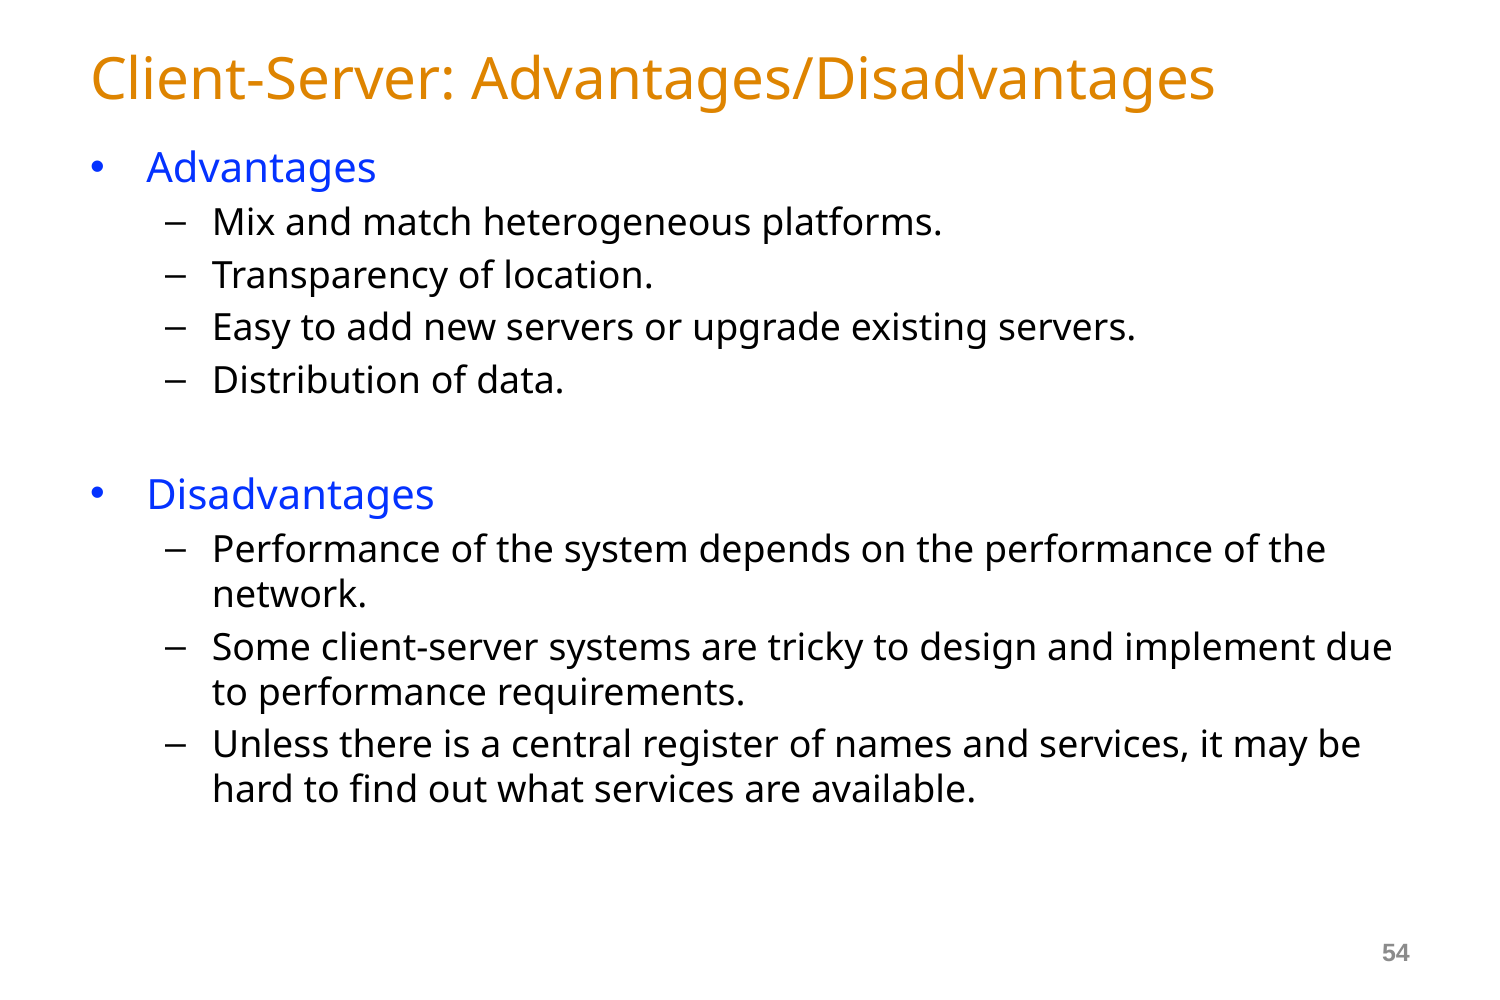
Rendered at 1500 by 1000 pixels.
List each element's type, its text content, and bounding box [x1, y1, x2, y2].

list Advantages Mix and match heterogeneous platforms. Transparency of location. Easy to add new servers or upgrade existing servers. Distribution of data. Disadvantages Performance of the system depends on the performance of the network. Some client-server systems are tricky to design and implement due to performance requirements. Unless there is a central register of names and services, it may be hard to find out what services are available. [75, 133, 1425, 889]
title Client-Server: Advantages/Disadvantages [75, 37, 1425, 116]
slide_number 54 [1074, 926, 1425, 981]
